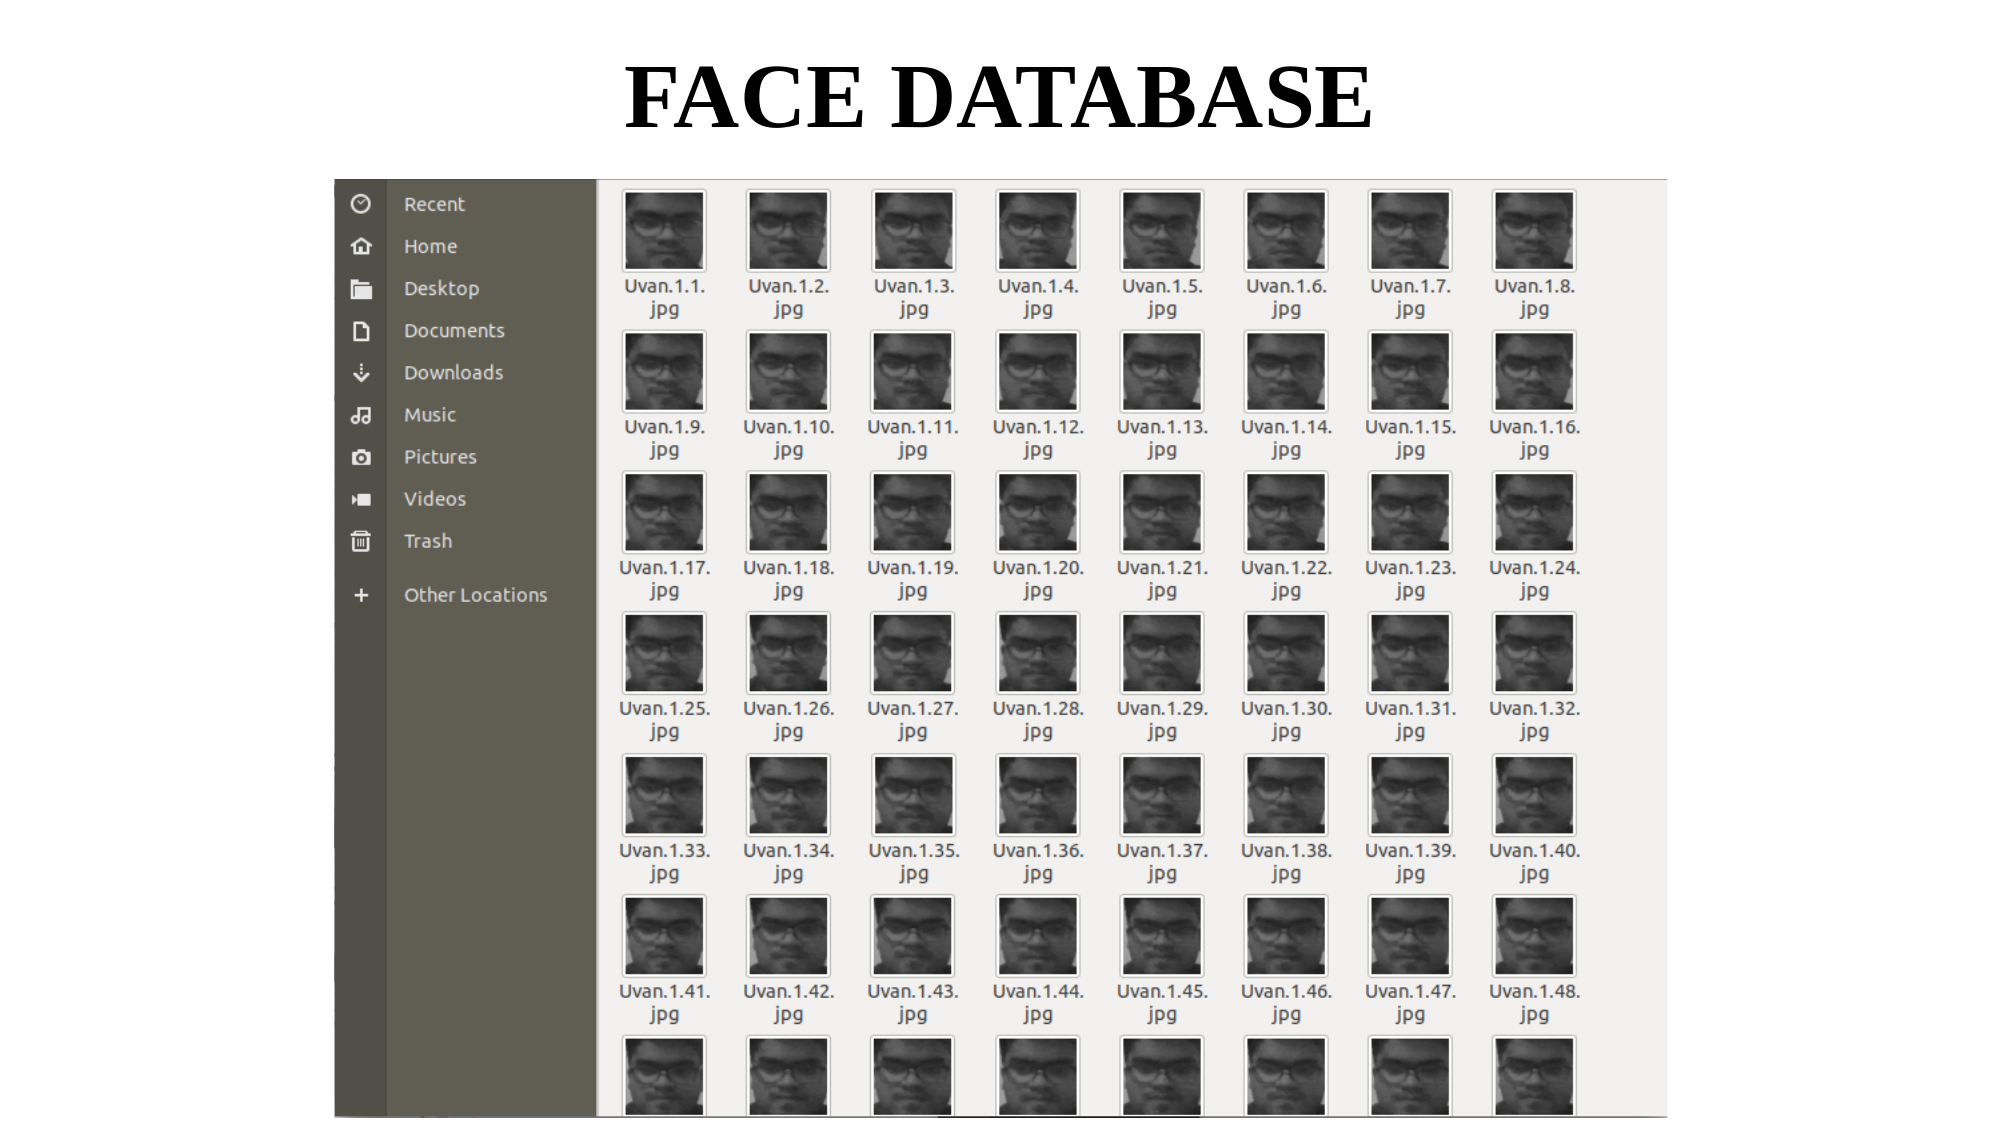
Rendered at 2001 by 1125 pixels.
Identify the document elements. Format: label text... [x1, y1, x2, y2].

picture [334, 179, 1668, 1118]
title FACE DATABASE [95, 27, 1906, 168]
